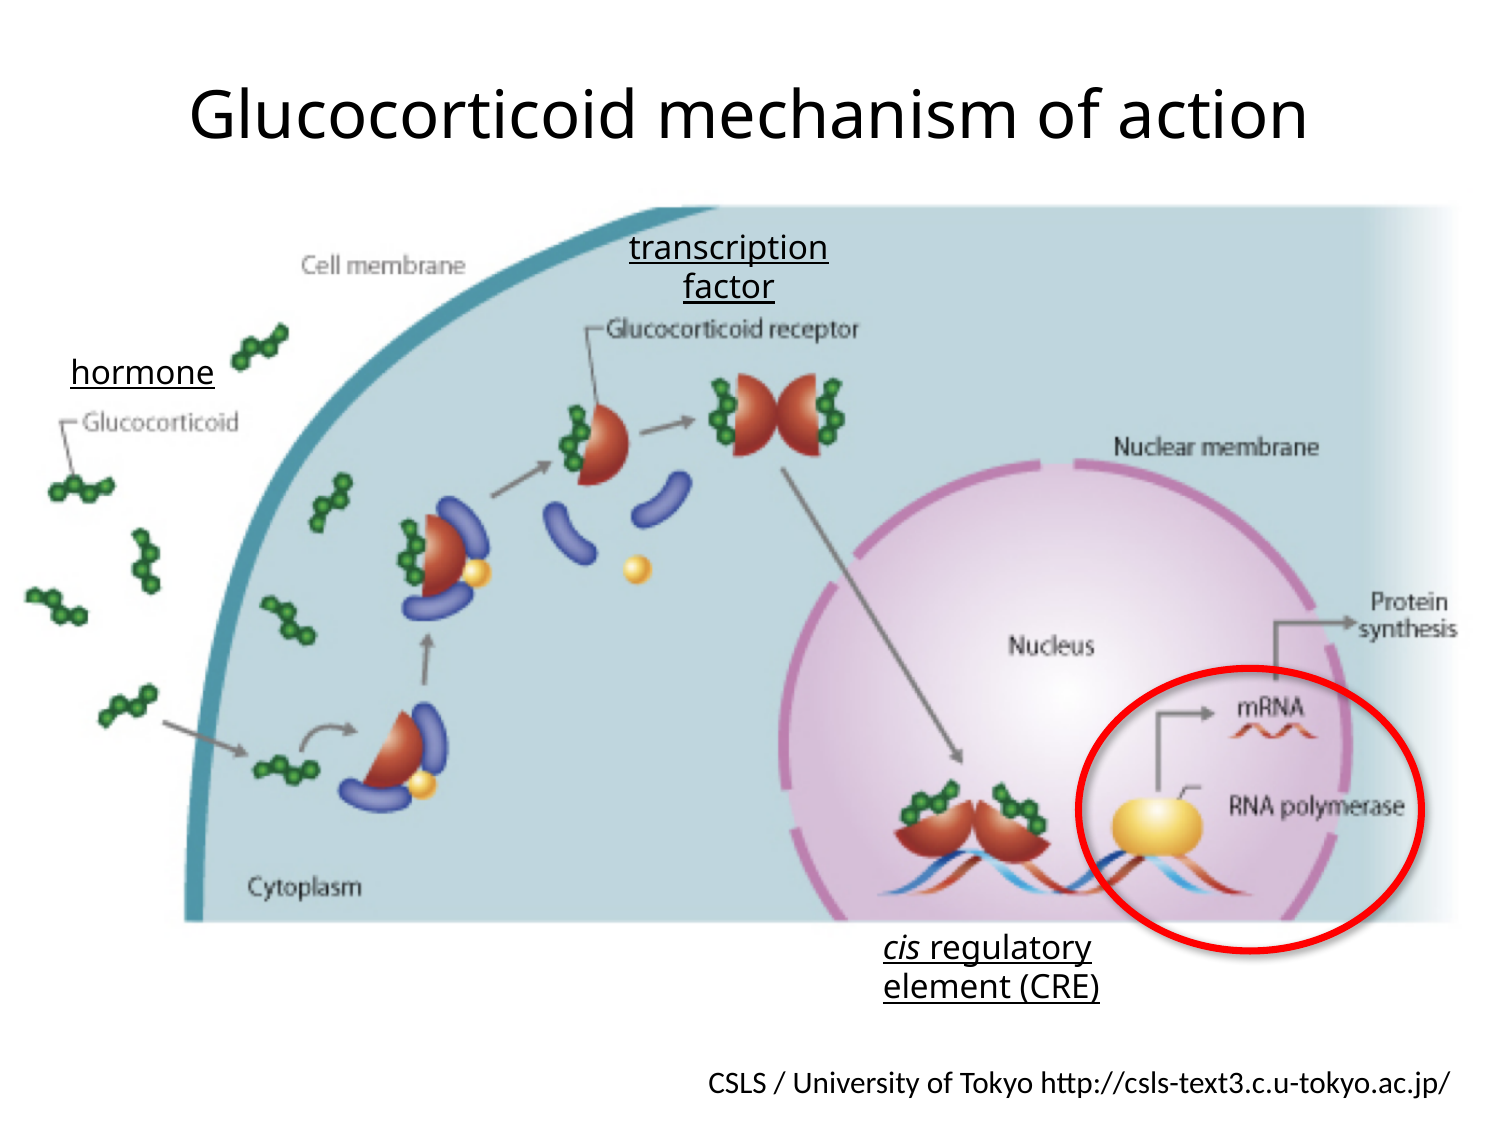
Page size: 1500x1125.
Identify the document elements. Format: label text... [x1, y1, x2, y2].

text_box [55, 210, 1140, 1023]
picture [0, 188, 1500, 952]
text_box CSLS / University of Tokyo http://csls-text3.c.u-tokyo.ac.jp/ [693, 1054, 1488, 1107]
title Glucocorticoid mechanism of action [75, 17, 1425, 186]
